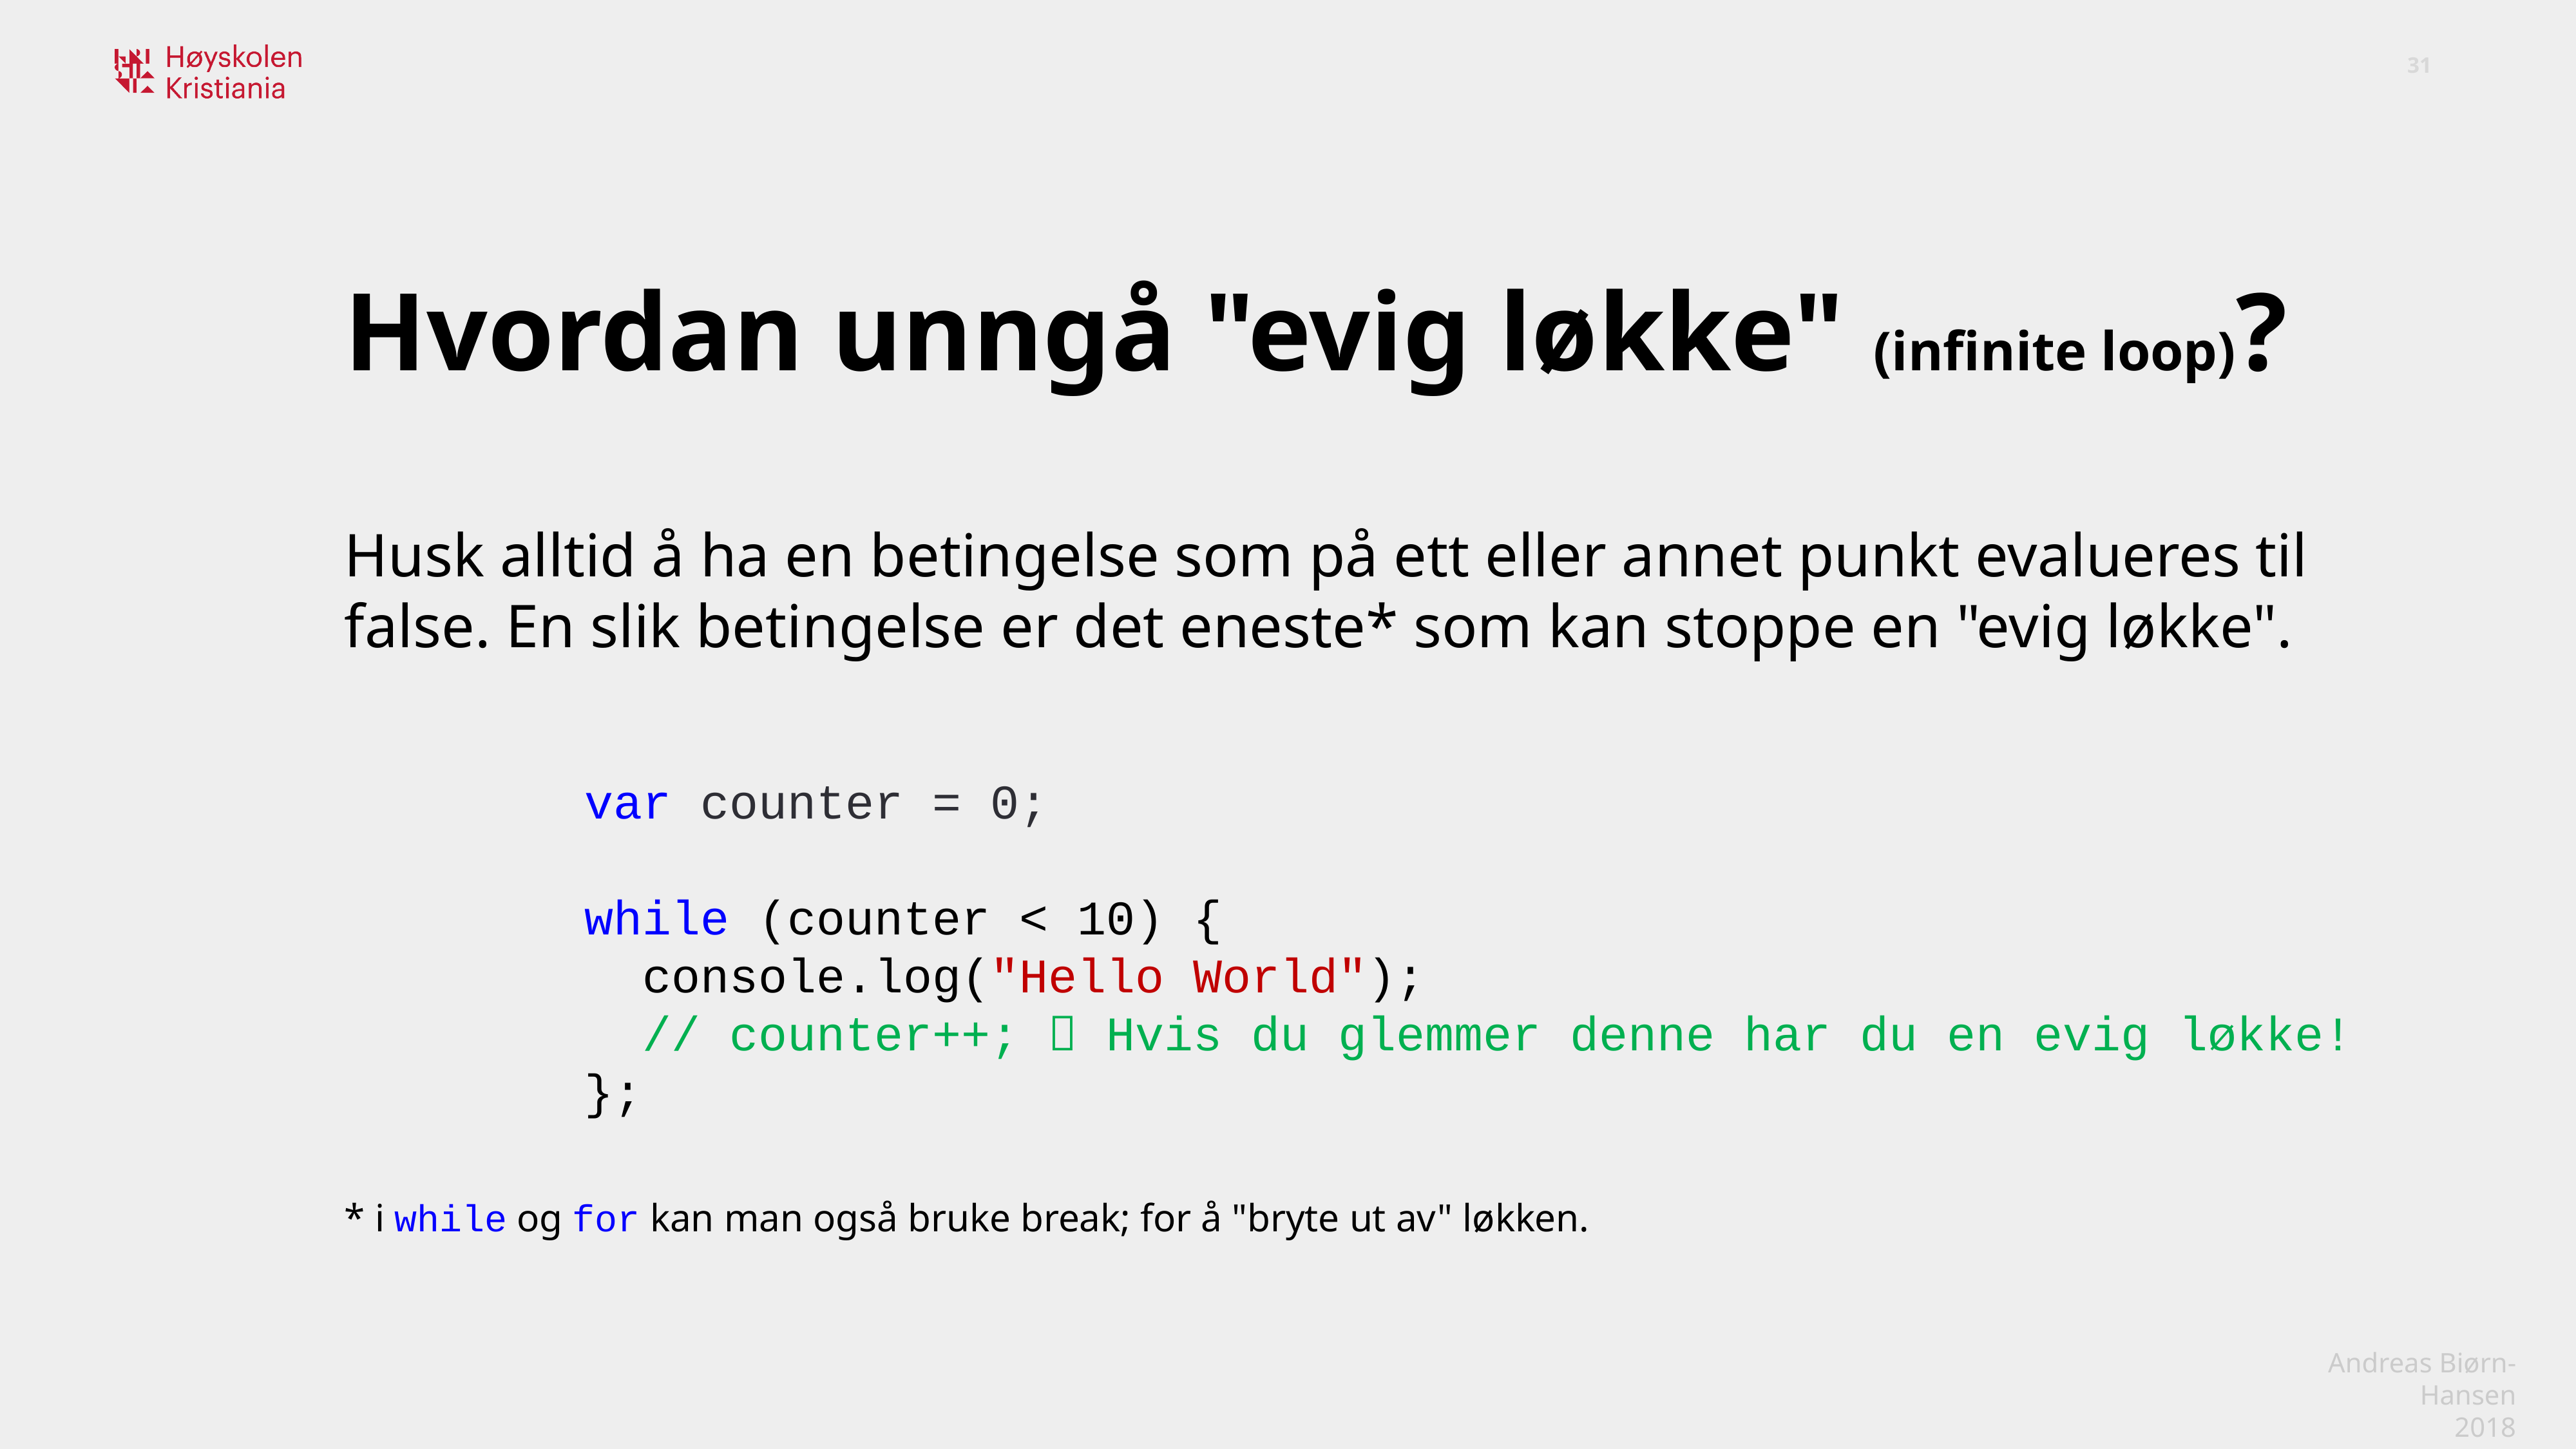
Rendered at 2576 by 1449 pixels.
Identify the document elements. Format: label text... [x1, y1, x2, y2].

text_box Hvordan unngå "evig løkke" (infinite loop)? [335, 258, 2405, 442]
text_box Husk alltid å ha en betingelse som på ett eller annet punkt evalueres til false. En slik betingelse er det eneste* som kan stoppe en "evig løkke". * i while og for kan man også bruke break; for å "bryte ut av" løkken. [334, 442, 2459, 1331]
picture [160, 35, 314, 135]
text_box var counter = 0; while (counter < 10) { console.log("Hello World"); // counter++;  Hvis du glemmer denne har du en evig løkke! }; [575, 765, 2475, 1123]
picture [115, 49, 157, 95]
